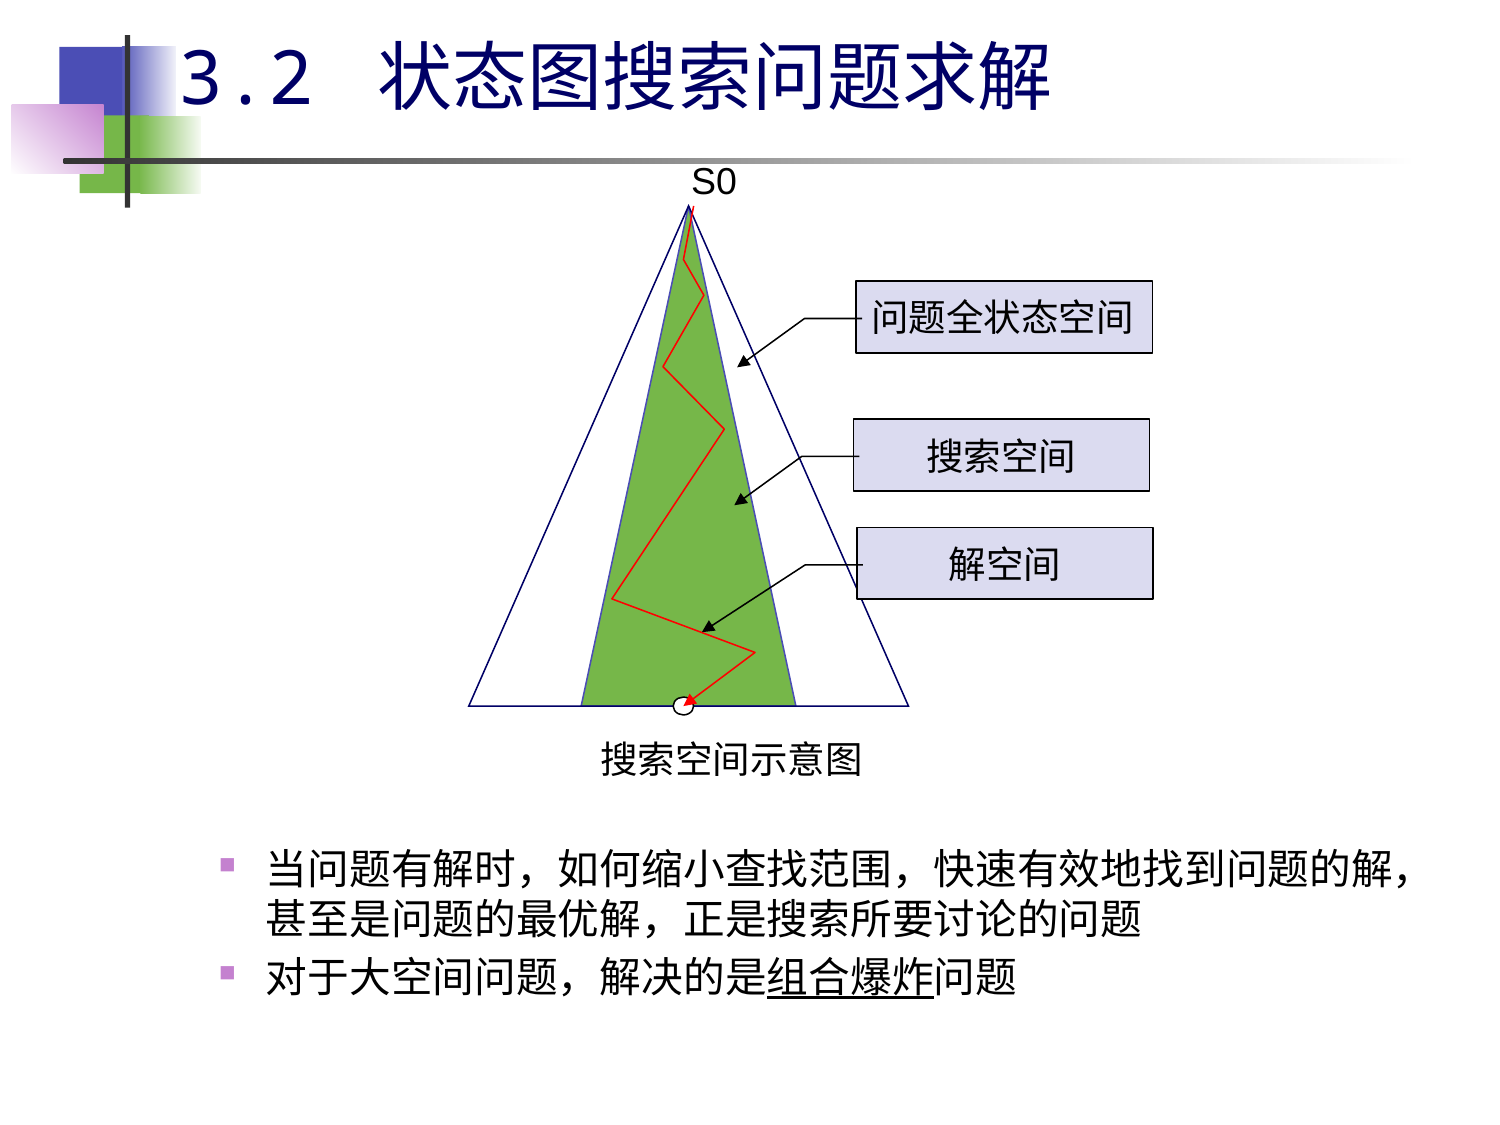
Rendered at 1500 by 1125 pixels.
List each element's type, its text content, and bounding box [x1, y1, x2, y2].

list 当问题有解时，如何缩小查找范围，快速有效地找到问题的解，甚至是问题的最优解，正是搜索所要讨论的问题 对于大空间问题，解决的是组合爆炸问题 [128, 187, 1469, 1020]
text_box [468, 152, 1154, 786]
title 3.2 状态图搜索问题求解 [164, 6, 1443, 129]
